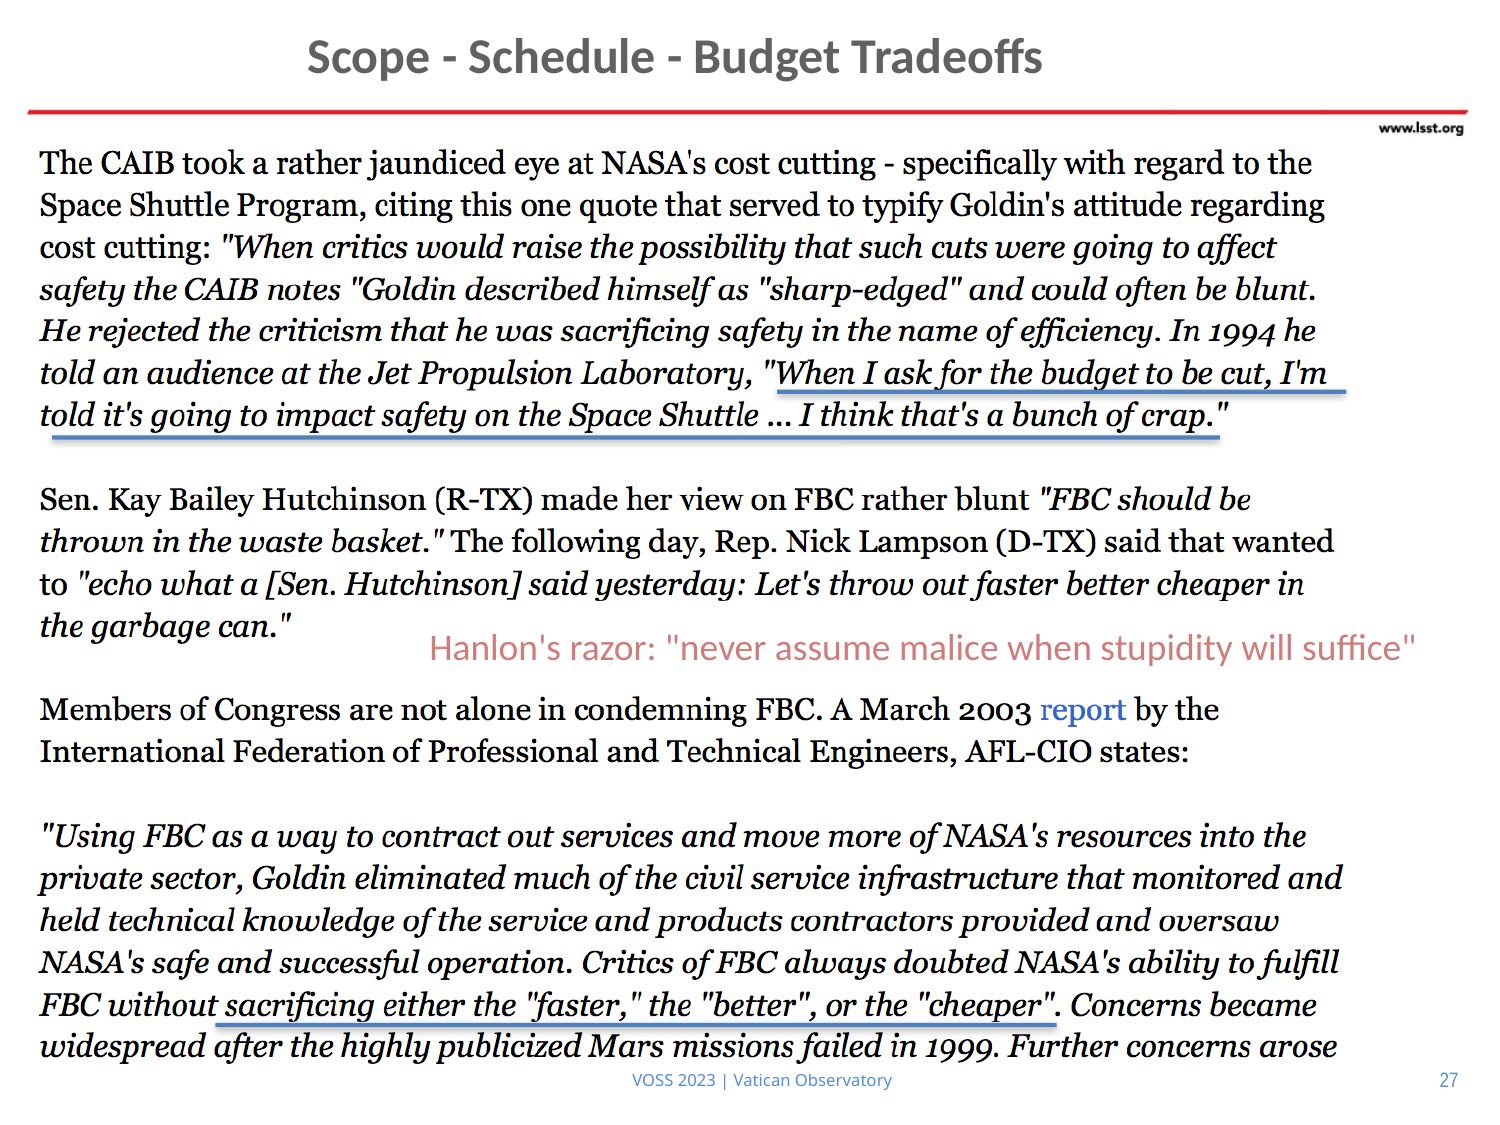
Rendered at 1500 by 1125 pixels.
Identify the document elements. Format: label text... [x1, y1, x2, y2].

slide_number 27 [1431, 1059, 1469, 1099]
text_box Hanlon's razor: "never assume malice when stupidity will suffice" [1354, 615, 1426, 676]
title Scope - Schedule - Budget Tradeoffs [299, 7, 1376, 101]
picture [0, 0, 1500, 1125]
